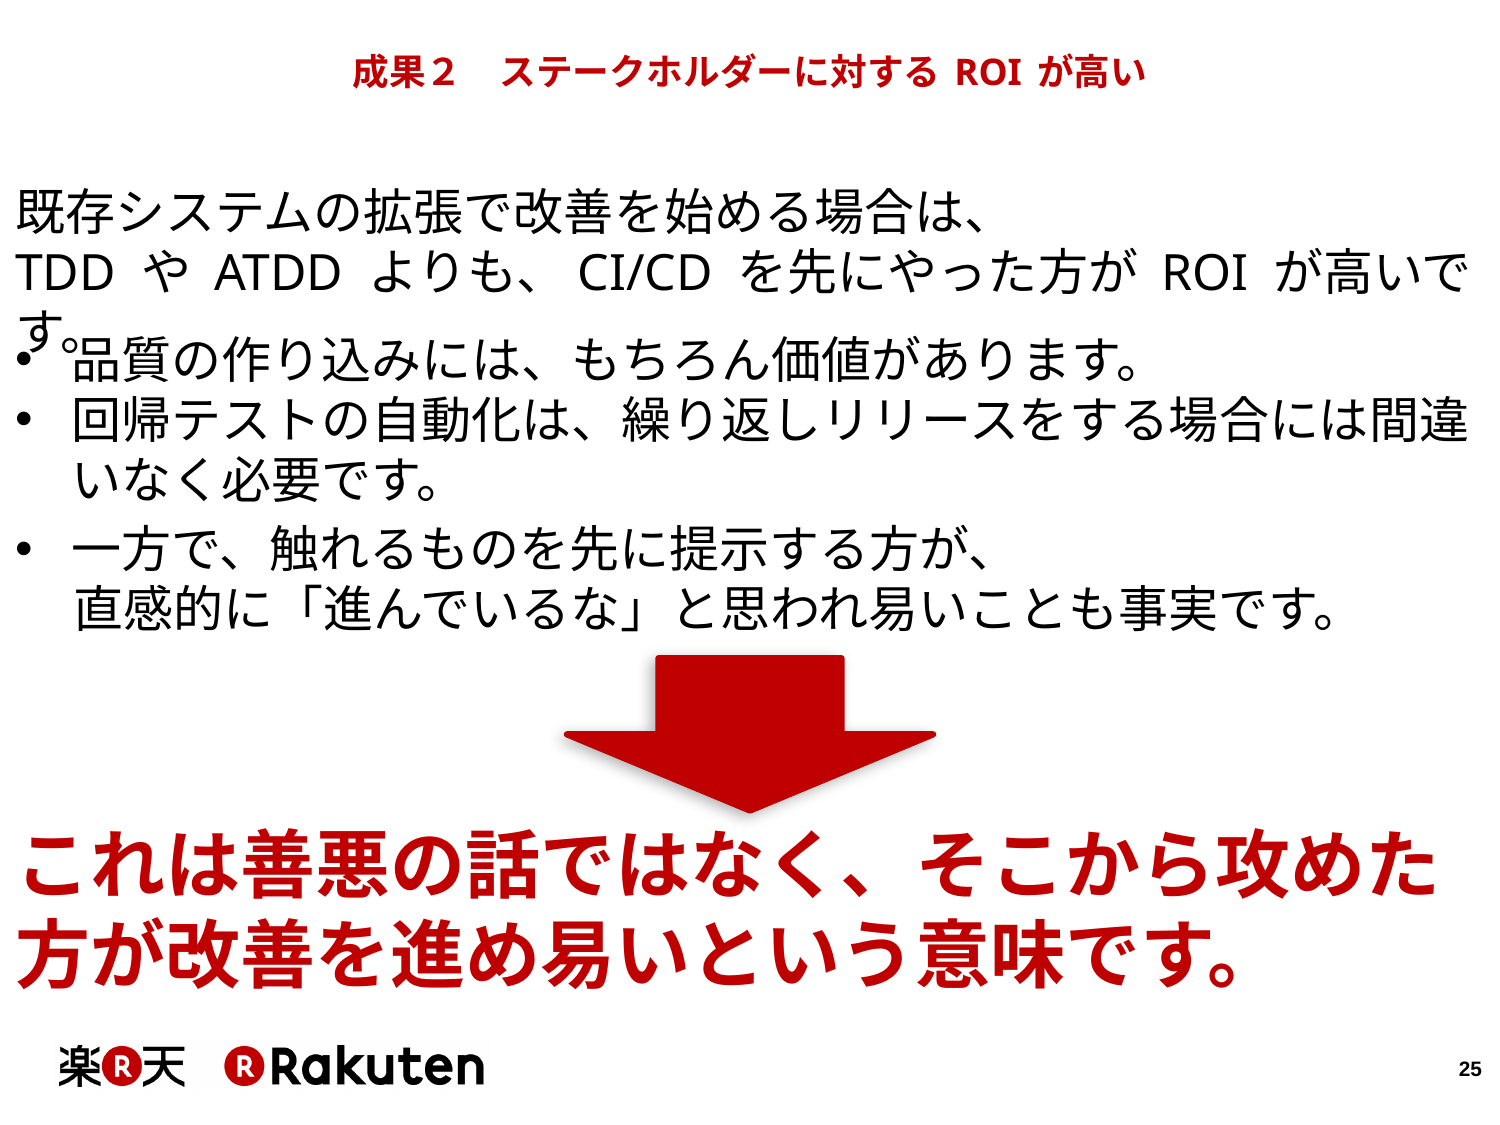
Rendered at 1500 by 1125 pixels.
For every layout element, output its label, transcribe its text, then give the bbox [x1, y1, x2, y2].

title 成果２ ステークホルダーに対する ROI が高い [59, 41, 1441, 101]
picture [53, 1039, 491, 1093]
text_box 品質の作り込みには、もちろん価値があります。 回帰テストの自動化は、繰り返しリリースをする場合には間違いなく必要です。 [0, 320, 1500, 510]
text_box [566, 657, 934, 812]
text_box これは善悪の話ではなく、そこから攻めた方が改善を進め易いという意味です。 [0, 810, 1500, 1018]
text_box 既存システムの拡張で改善を始める場合は、 TDD や ATDD よりも、CI/CD を先にやった方が ROI が高いです。 [0, 172, 1500, 320]
text_box 一方で、触れるものを先に提示する方が、 直感的に「進んでいるな」と思われ易いことも事実です。 [0, 510, 1500, 680]
